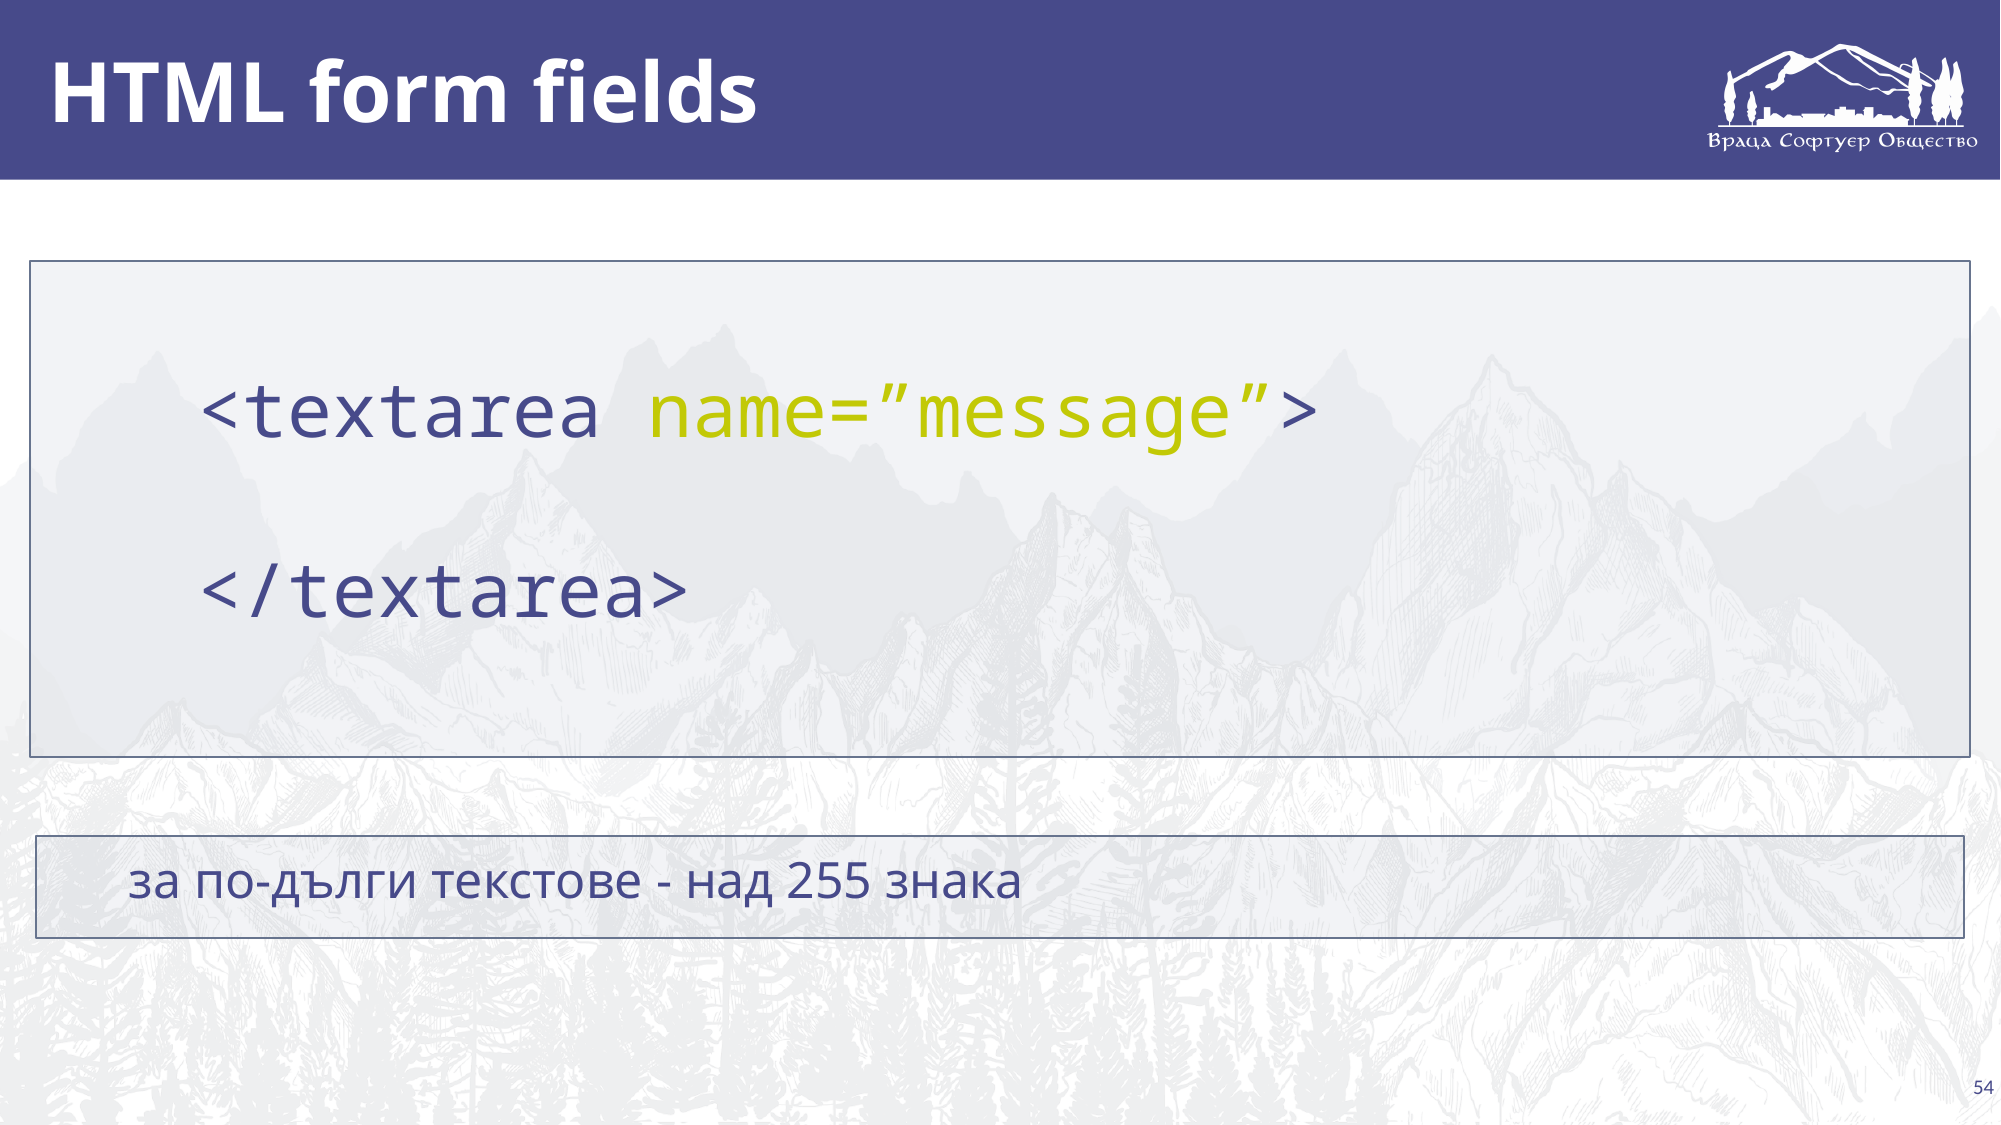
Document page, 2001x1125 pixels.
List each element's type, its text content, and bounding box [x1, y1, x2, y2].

text_box за по-дълги текстове - над 255 знака [36, 836, 1964, 939]
slide_number ‹#› [1929, 1070, 2000, 1103]
picture [1703, 19, 1981, 165]
title HTML form fields [31, 16, 1591, 162]
text_box <textarea name=”message”> </textarea> [30, 260, 1970, 757]
